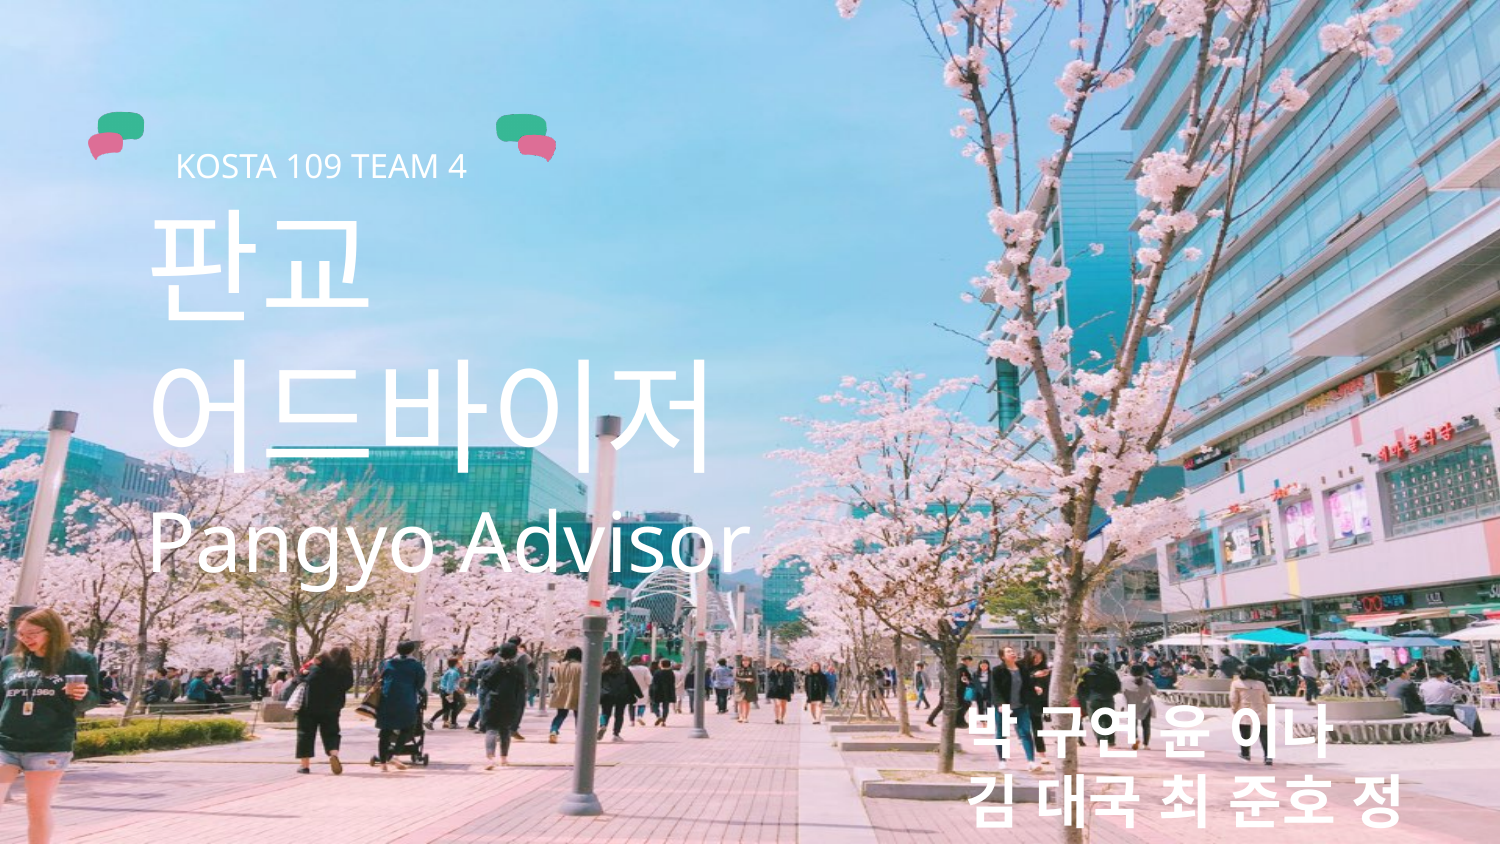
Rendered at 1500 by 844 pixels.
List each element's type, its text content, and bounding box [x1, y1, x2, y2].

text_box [88, 111, 982, 450]
picture [0, 0, 1500, 844]
text_box 박 구연 윤 이나 김 대국 최 준호 정 선환 [950, 687, 1447, 844]
